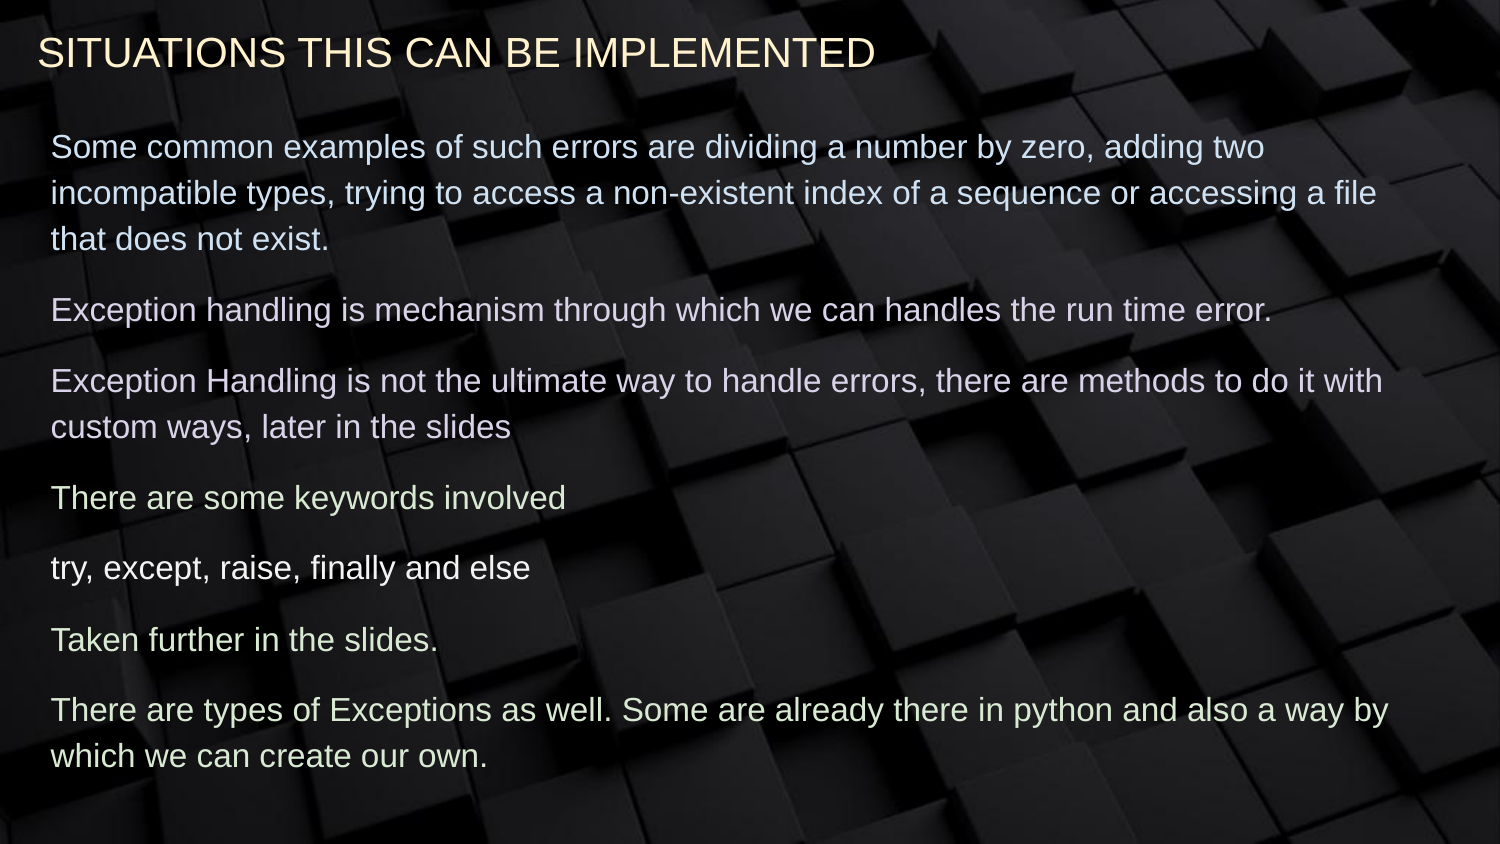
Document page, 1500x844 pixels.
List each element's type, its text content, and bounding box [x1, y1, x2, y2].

picture [0, 0, 1500, 844]
list Some common examples of such errors are dividing a number by zero, adding two incompatible types, trying to access a non-existent index of a sequence or accessing a file that does not exist. Exception handling is mechanism through which we can handles the run time error. Exception Handling is not the ultimate way to handle errors, there are methods to do it with custom ways, later in the slides There are some keywords involved try, except, raise, finally and else Taken further in the slides. There are types of Exceptions as well. Some are already there in python and also a way by which we can create our own. [35, 104, 1407, 821]
title SITUATIONS THIS CAN BE IMPLEMENTED [22, 10, 1420, 105]
